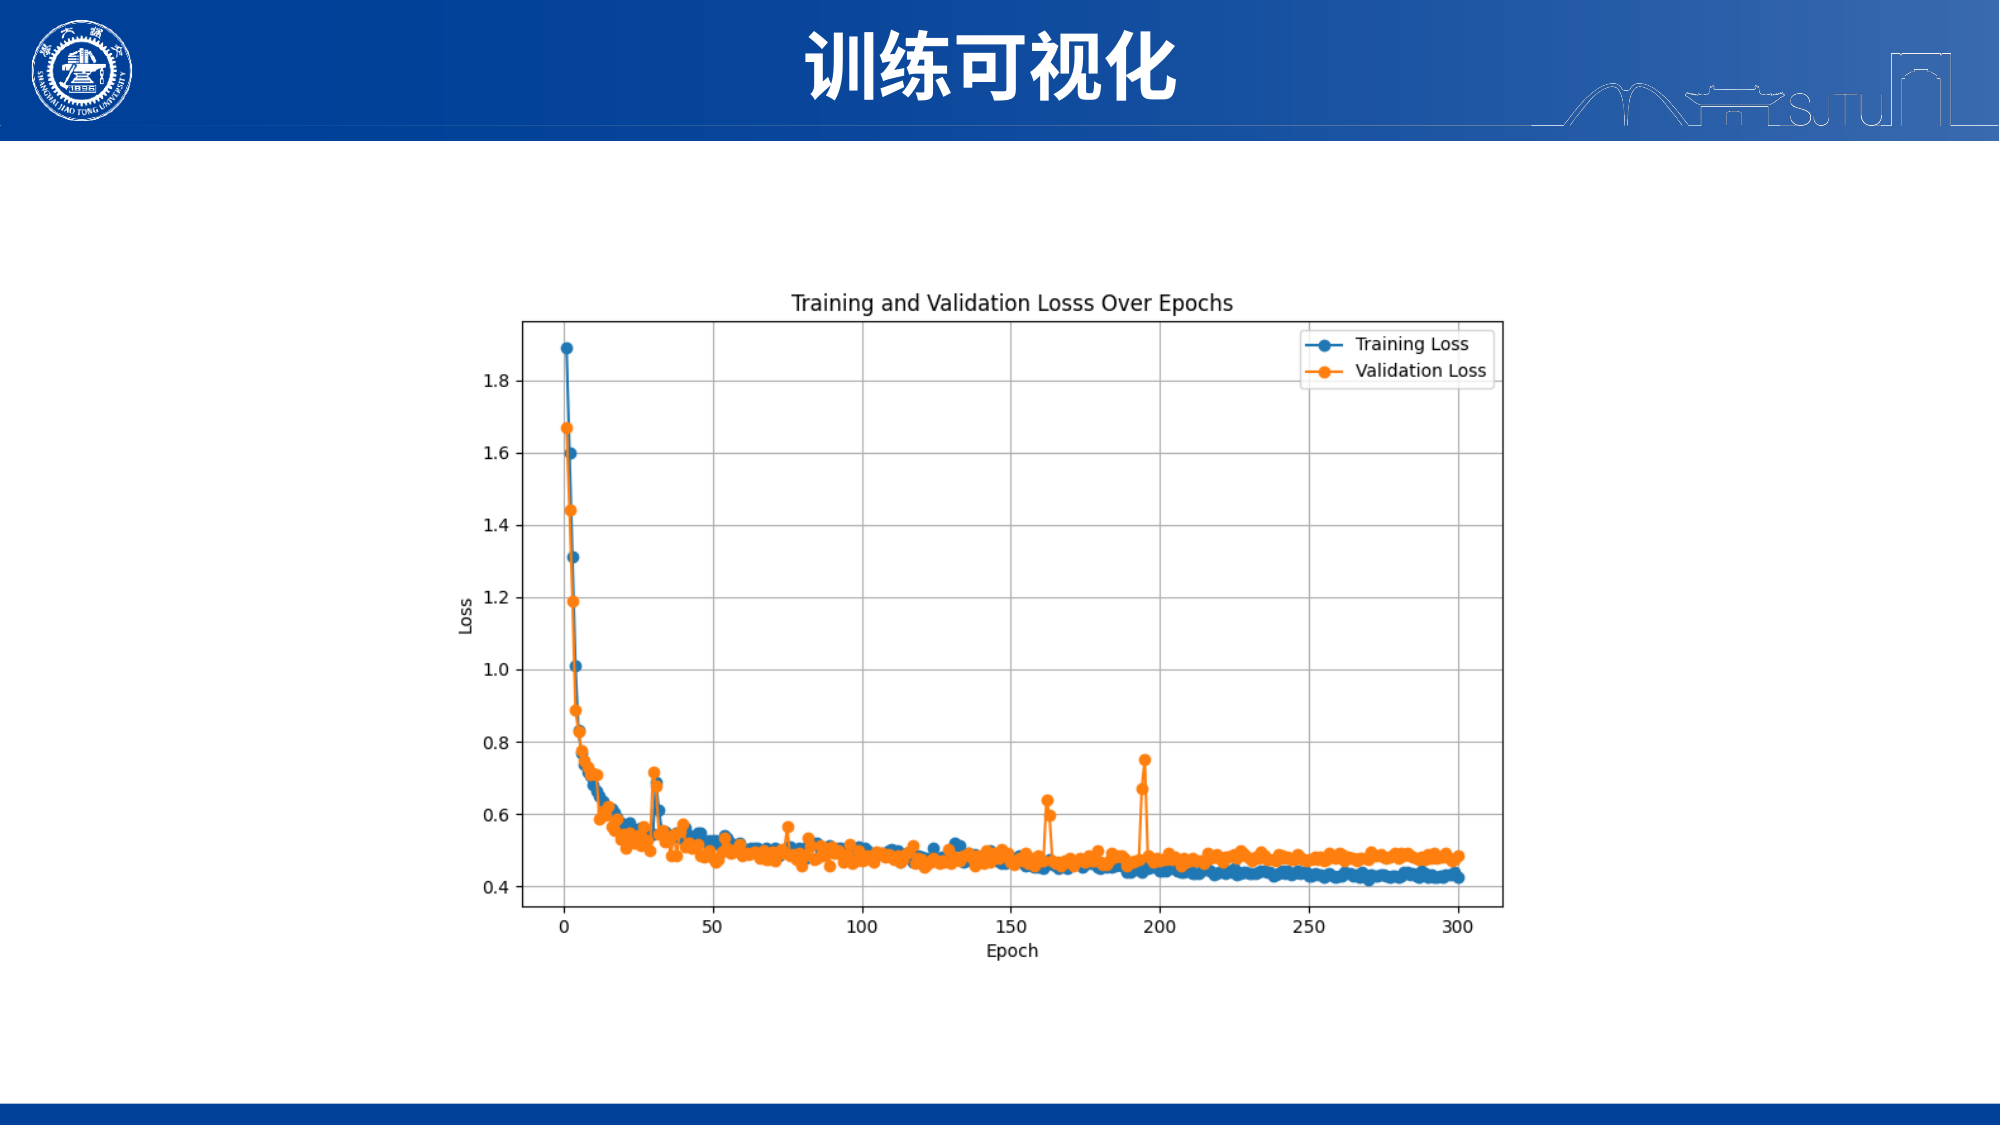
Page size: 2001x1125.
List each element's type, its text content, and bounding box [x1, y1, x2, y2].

list 训练可视化 [1, 0, 1999, 141]
picture [442, 266, 1558, 963]
